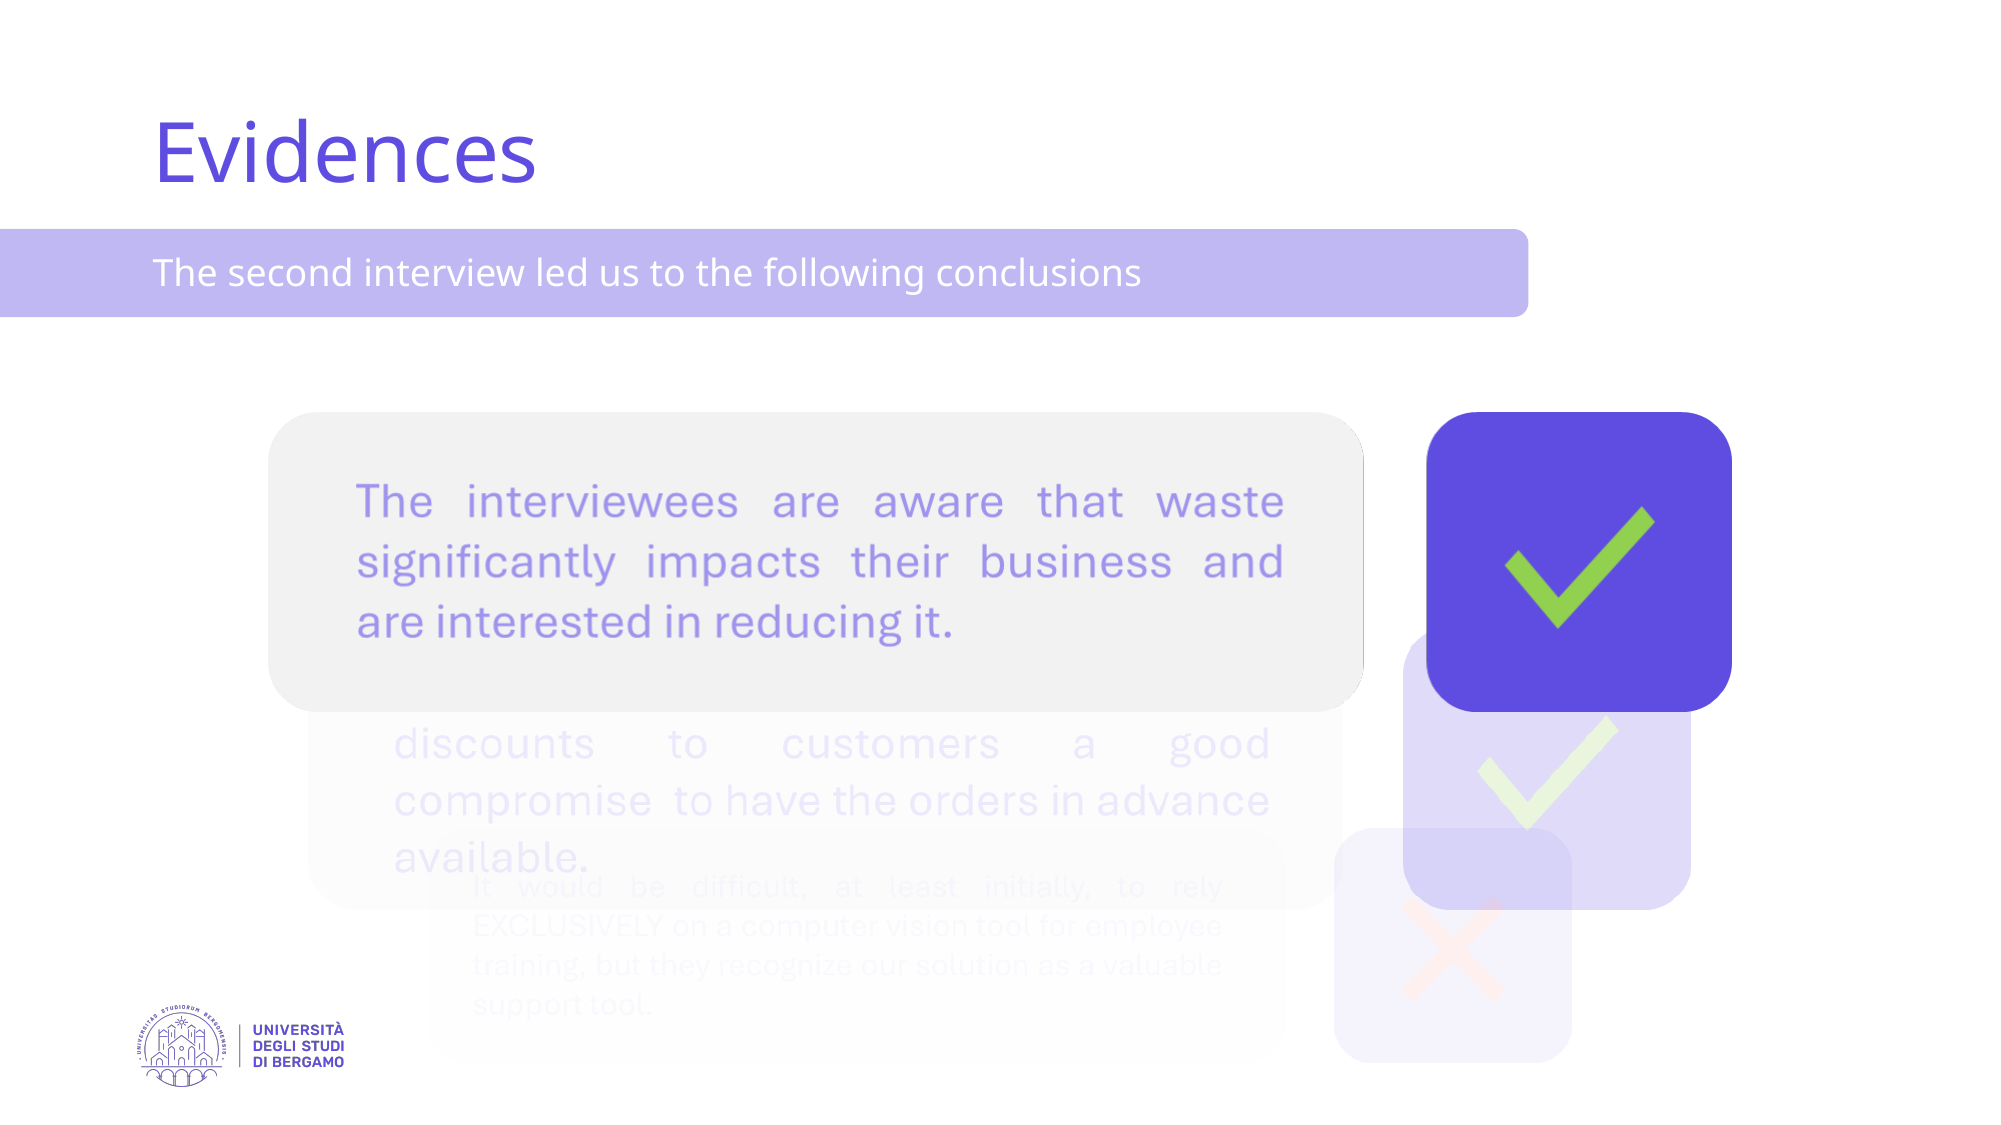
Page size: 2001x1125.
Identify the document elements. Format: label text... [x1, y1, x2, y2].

picture [137, 1005, 344, 1087]
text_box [0, 228, 1529, 318]
picture [268, 412, 1732, 1125]
text_box Evidences [137, 91, 1432, 207]
